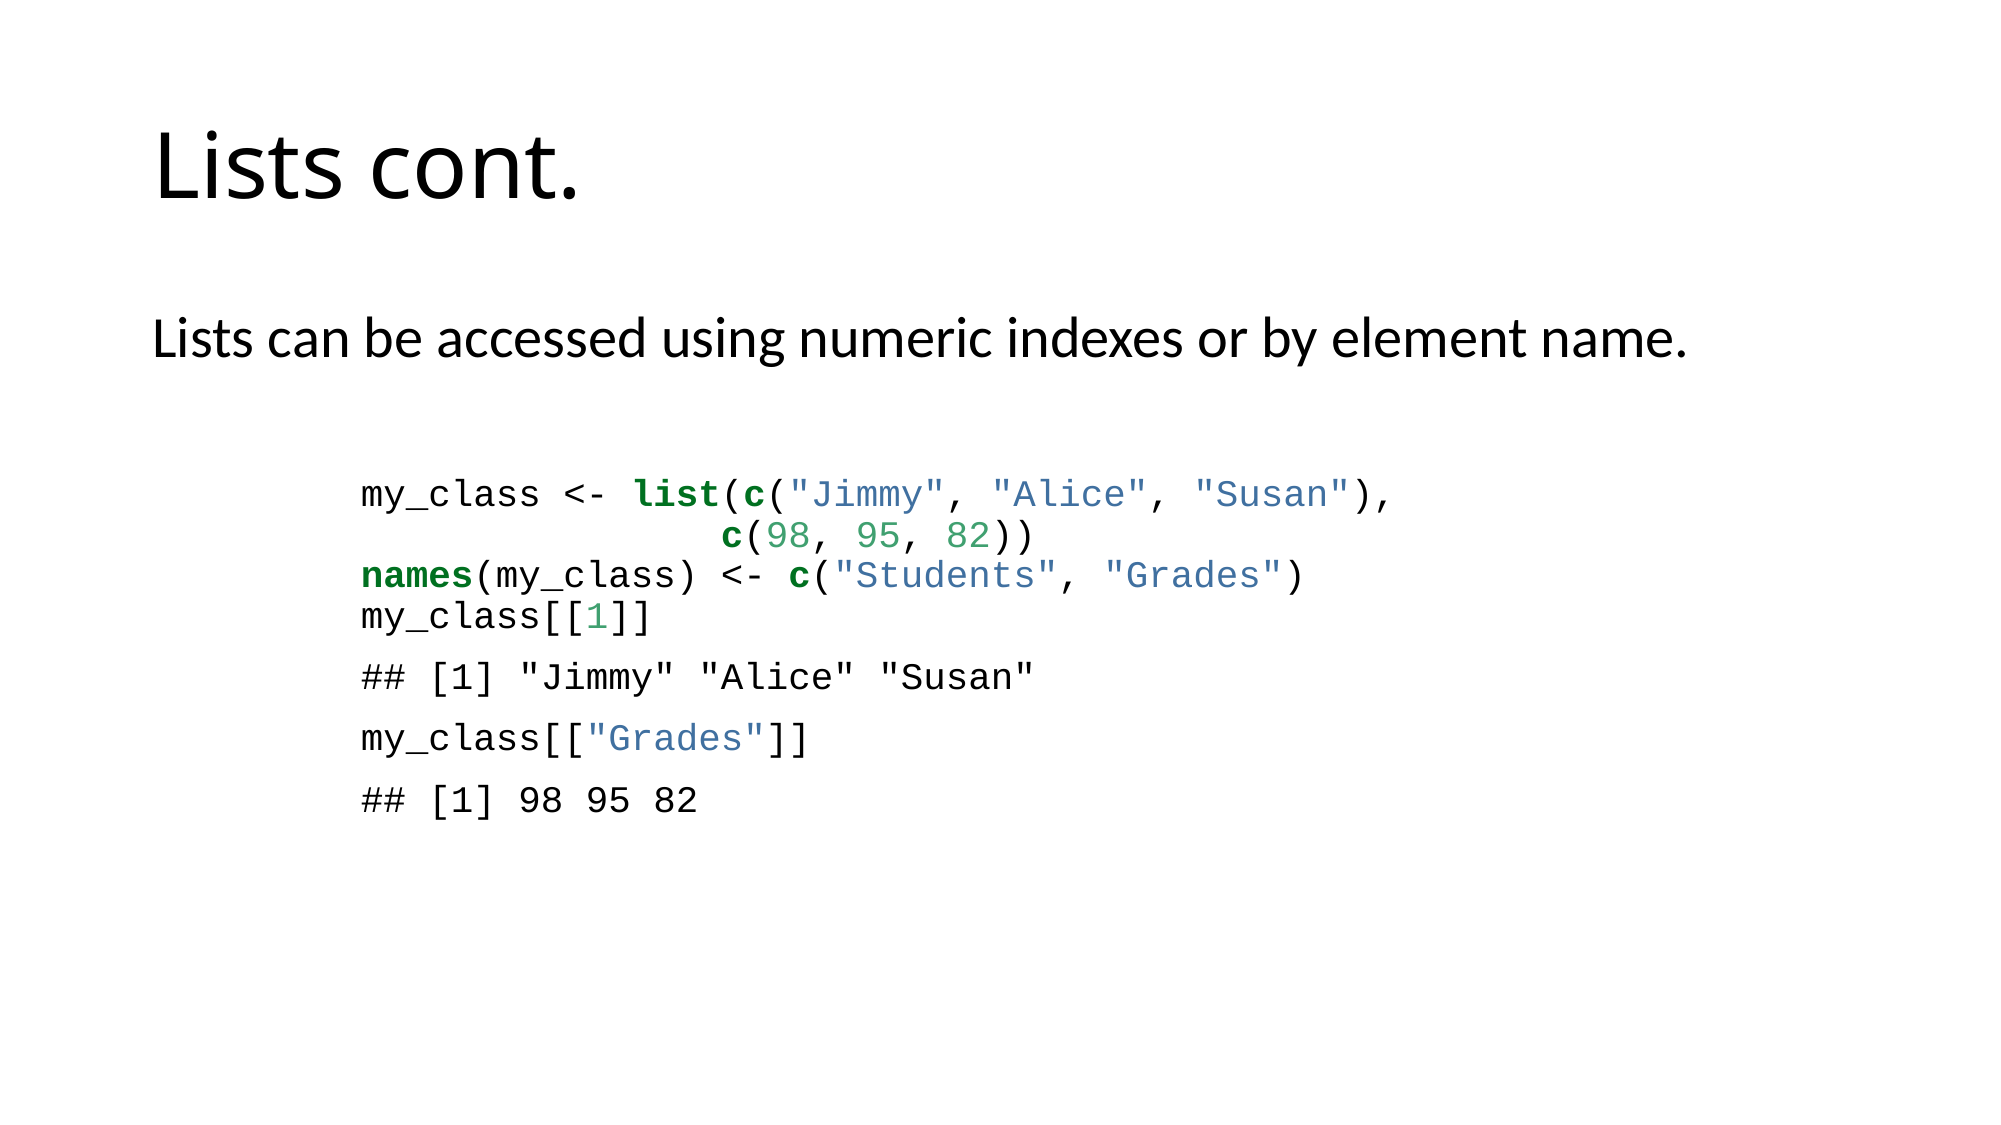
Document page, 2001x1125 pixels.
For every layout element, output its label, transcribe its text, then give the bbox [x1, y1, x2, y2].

list Lists can be accessed using numeric indexes or by element name. my_class <- list(c("Jimmy", "Alice", "Susan"), c(98, 95, 82)) names(my_class) <- c("Students", "Grades") my_class[[1]] ## [1] "Jimmy" "Alice" "Susan" my_class[["Grades"]] ## [1] 98 95 82 [137, 299, 1863, 1014]
title Lists cont. [137, 59, 1863, 278]
